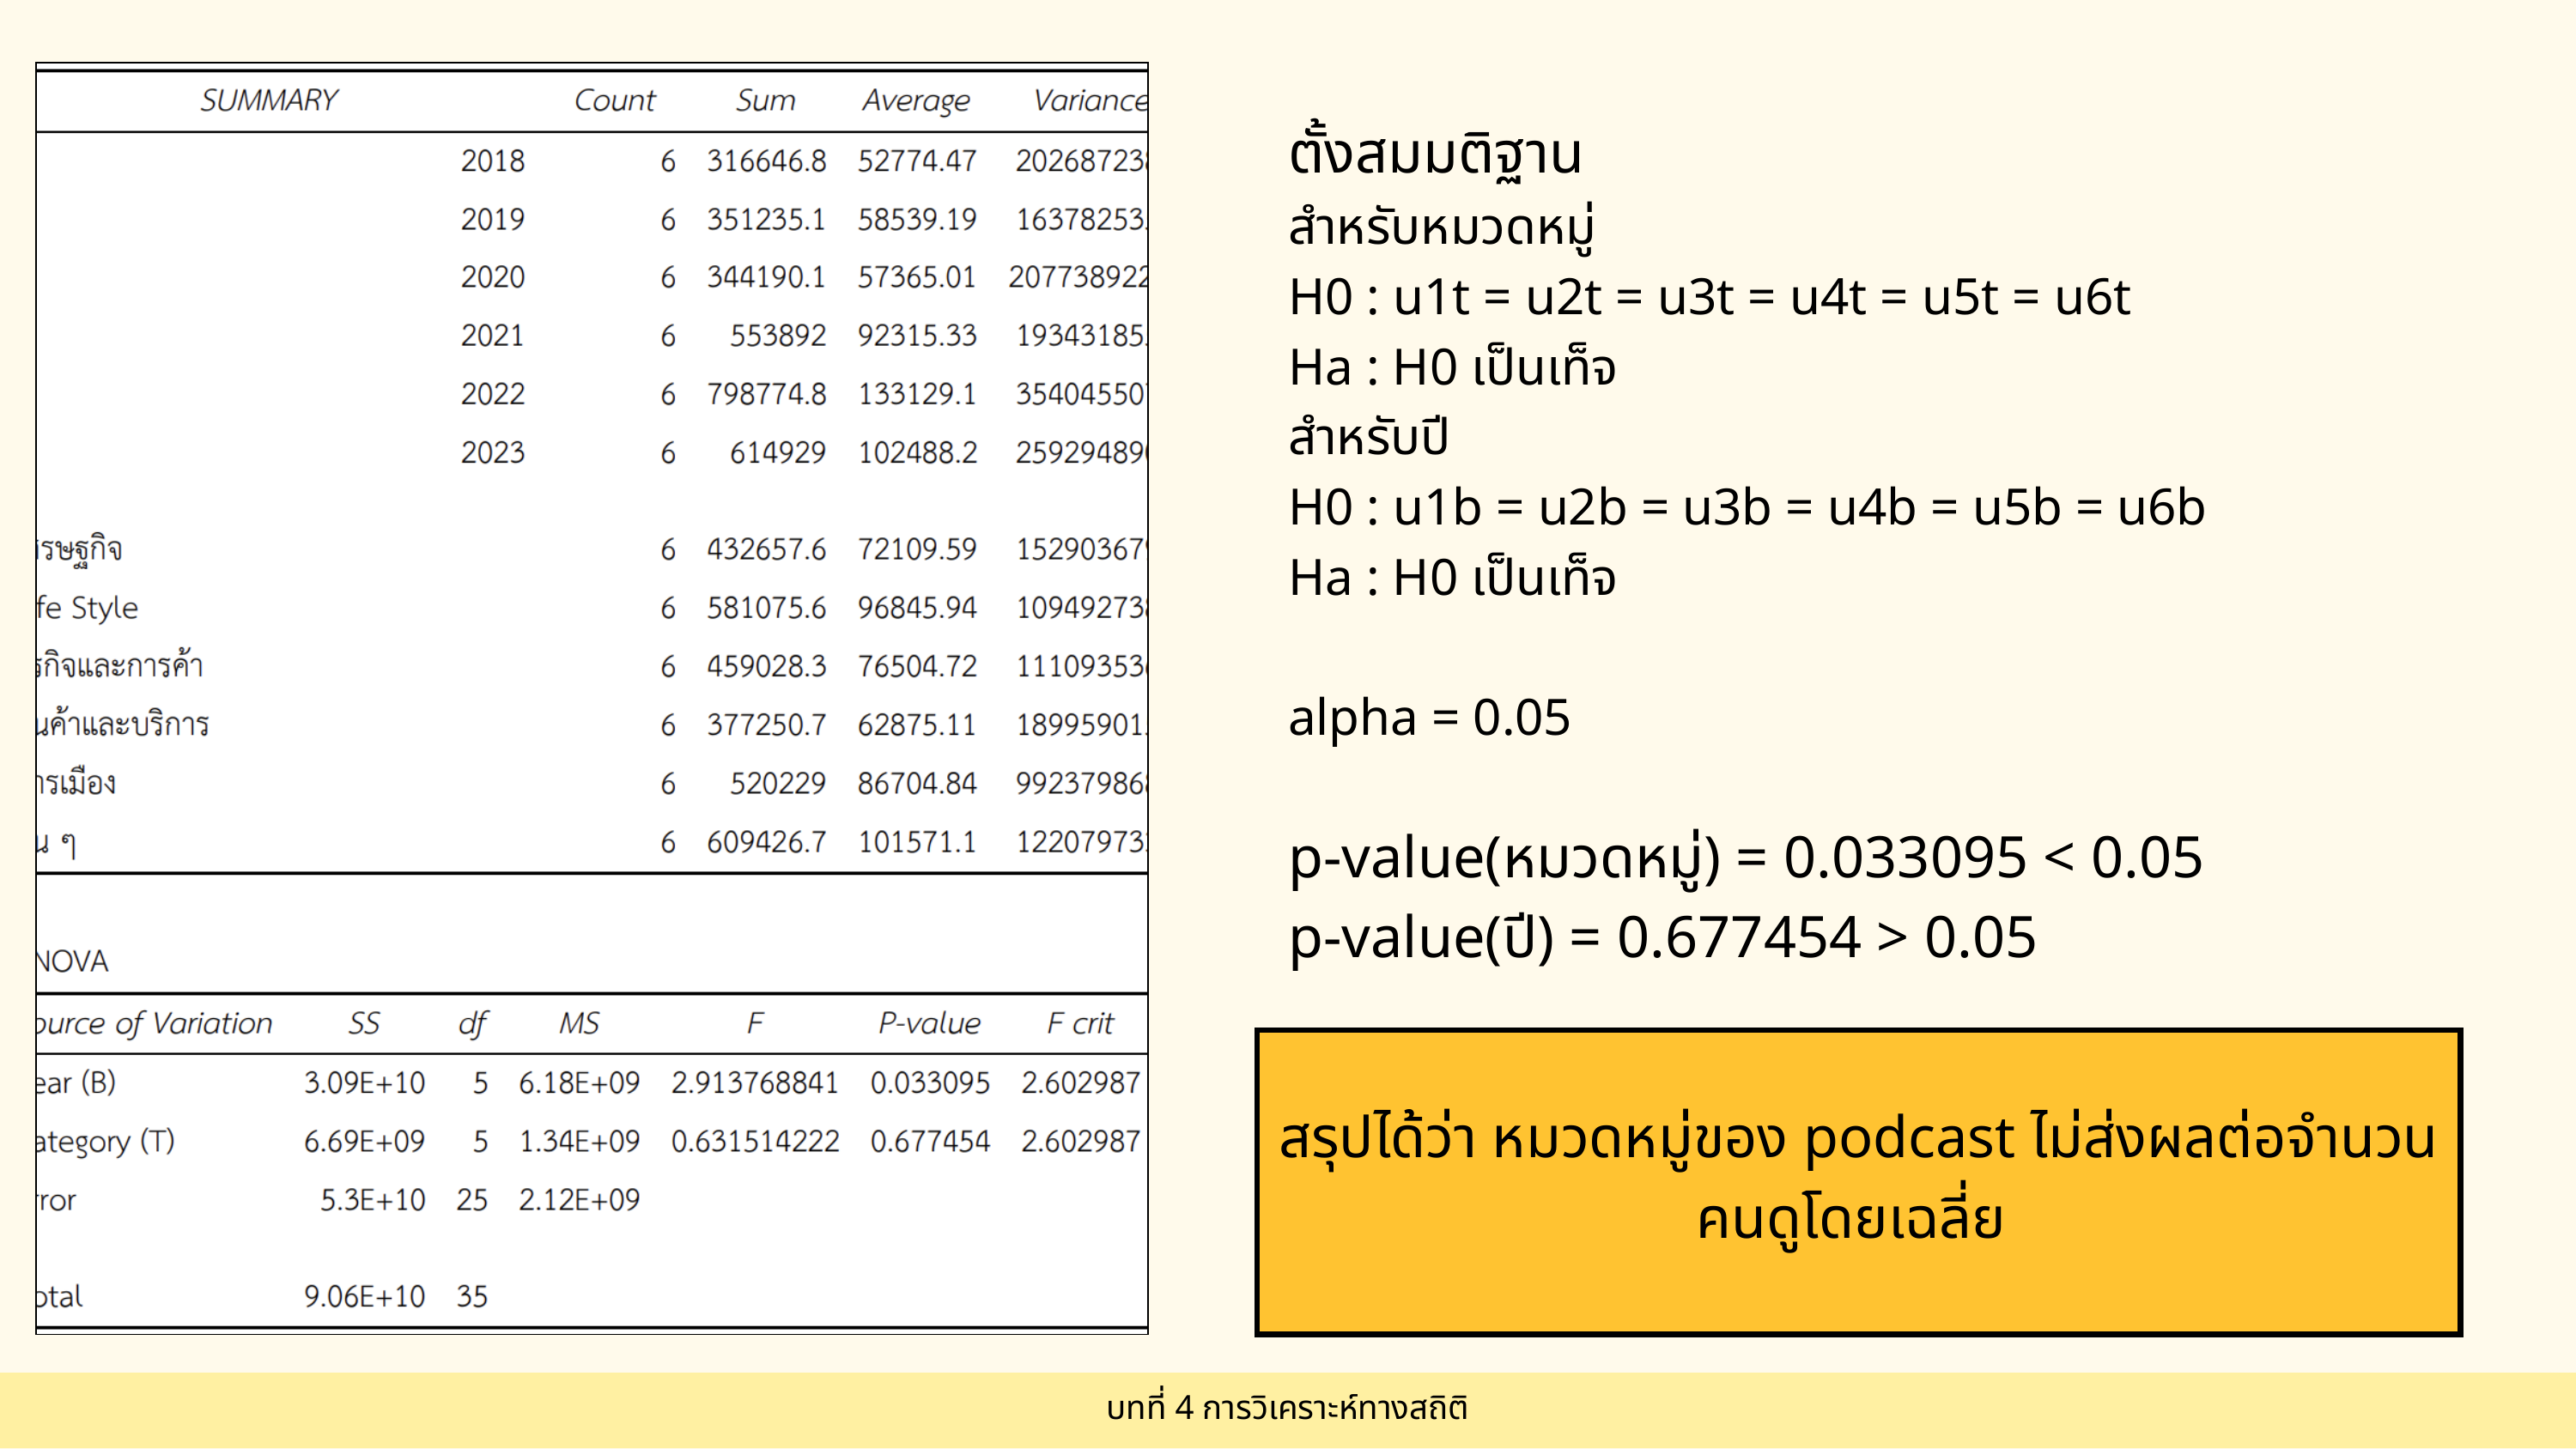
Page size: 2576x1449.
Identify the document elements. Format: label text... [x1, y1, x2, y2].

text_box p-value(หมวดหมู่) = 0.033095 < 0.05 p-value(ปี) = 0.677454 > 0.05 [1287, 809, 2281, 970]
text_box ตั้งสมมติฐาน สำหรับหมวดหมู่ H0 : u1t = u2t = u3t = u4t = u5t = u6t Ha : H0 เป็นเท็จ สำหรับปี H0 : u1b = u2b = u3b = u4b = u5b = u6b Ha : H0 เป็นเท็จ alpha = 0.05 [1288, 104, 2461, 826]
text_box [35, 62, 1149, 1335]
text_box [1256, 1029, 2461, 1335]
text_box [0, 1372, 2576, 1449]
